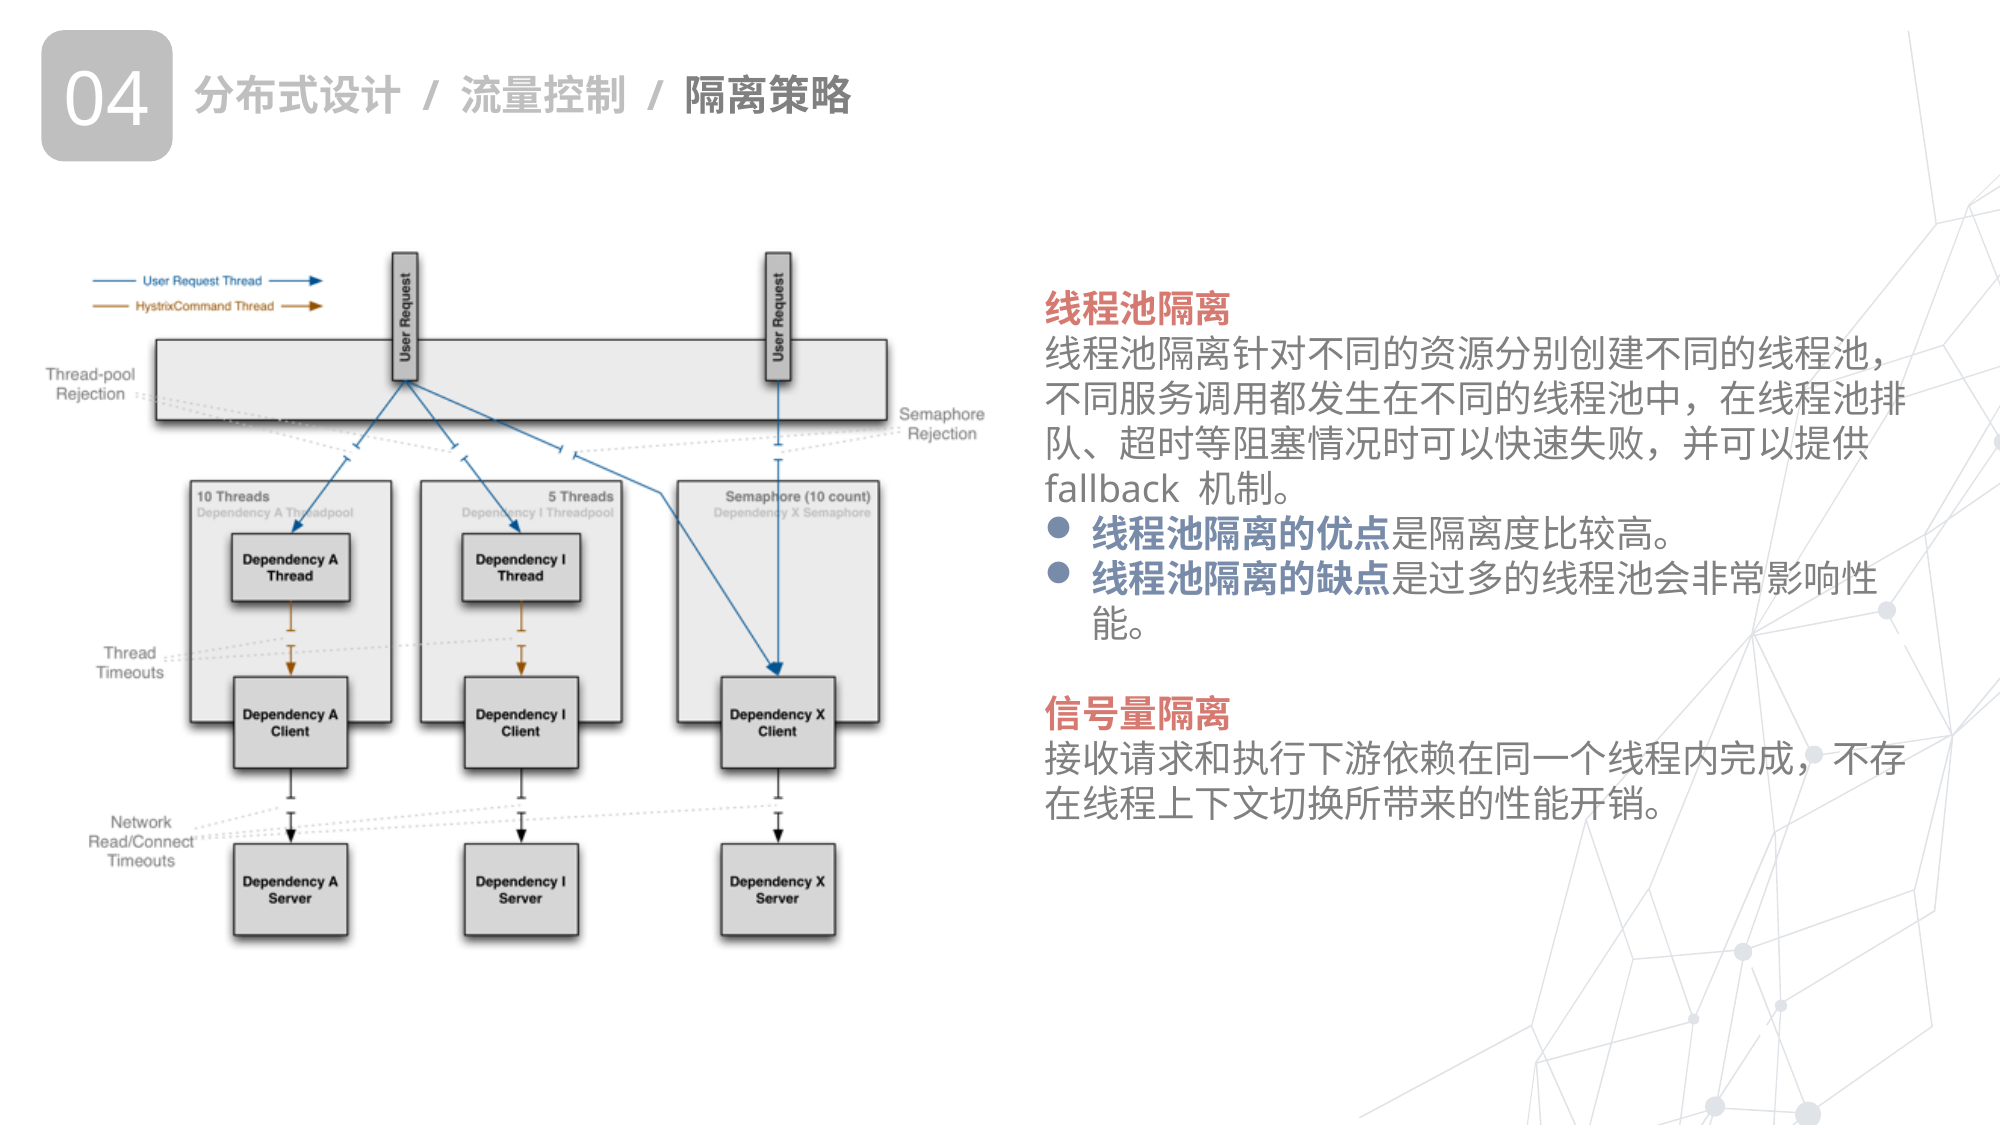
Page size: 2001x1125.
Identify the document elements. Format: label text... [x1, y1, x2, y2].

text_box 线程池隔离 线程池隔离针对不同的资源分别创建不同的线程池，不同服务调用都发生在不同的线程池中，在线程池排队、超时等阻塞情况时可以快速失败，并可以提供 fallback 机制。 线程池隔离的优点是隔离度比较高。 线程池隔离的缺点是过多的线程池会非常影响性能。 信号量隔离 接收请求和执行下游依赖在同一个线程内完成，不存在线程上下文切换所带来的性能开销。 [1029, 277, 1923, 833]
text_box 分布式设计 / 流量控制 / 隔离策略 [194, 35, 1346, 138]
text_box 04 [41, 30, 173, 162]
text_box [1358, 30, 2000, 1125]
picture [32, 229, 1000, 969]
